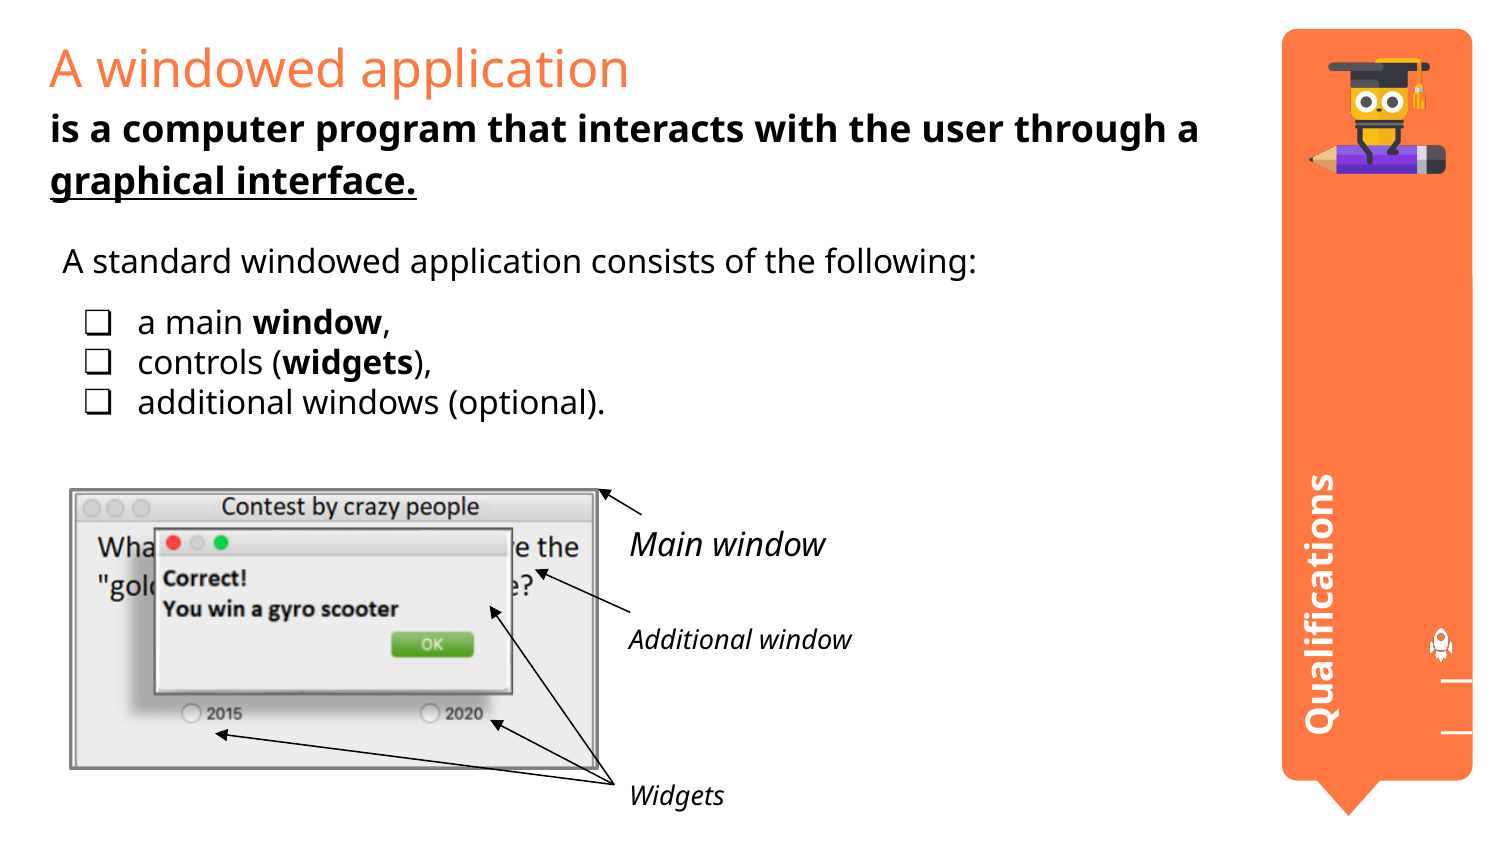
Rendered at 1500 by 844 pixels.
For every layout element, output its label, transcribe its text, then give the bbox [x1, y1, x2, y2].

text_box A windowed application is a computer program that interacts with the user through a graphical interface. [49, 28, 1237, 225]
picture [1281, 26, 1473, 208]
picture [1423, 621, 1459, 668]
picture [69, 488, 599, 770]
text_box Widgets [614, 763, 924, 807]
text_box A standard windowed application consists of the following: a main window, controls (widgets), additional windows (optional). [47, 225, 1239, 433]
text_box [534, 569, 631, 613]
text_box Main window [614, 508, 924, 552]
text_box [214, 733, 615, 785]
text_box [489, 605, 615, 733]
text_box Additional window [619, 607, 924, 651]
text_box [1281, 215, 1473, 817]
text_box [597, 488, 642, 515]
